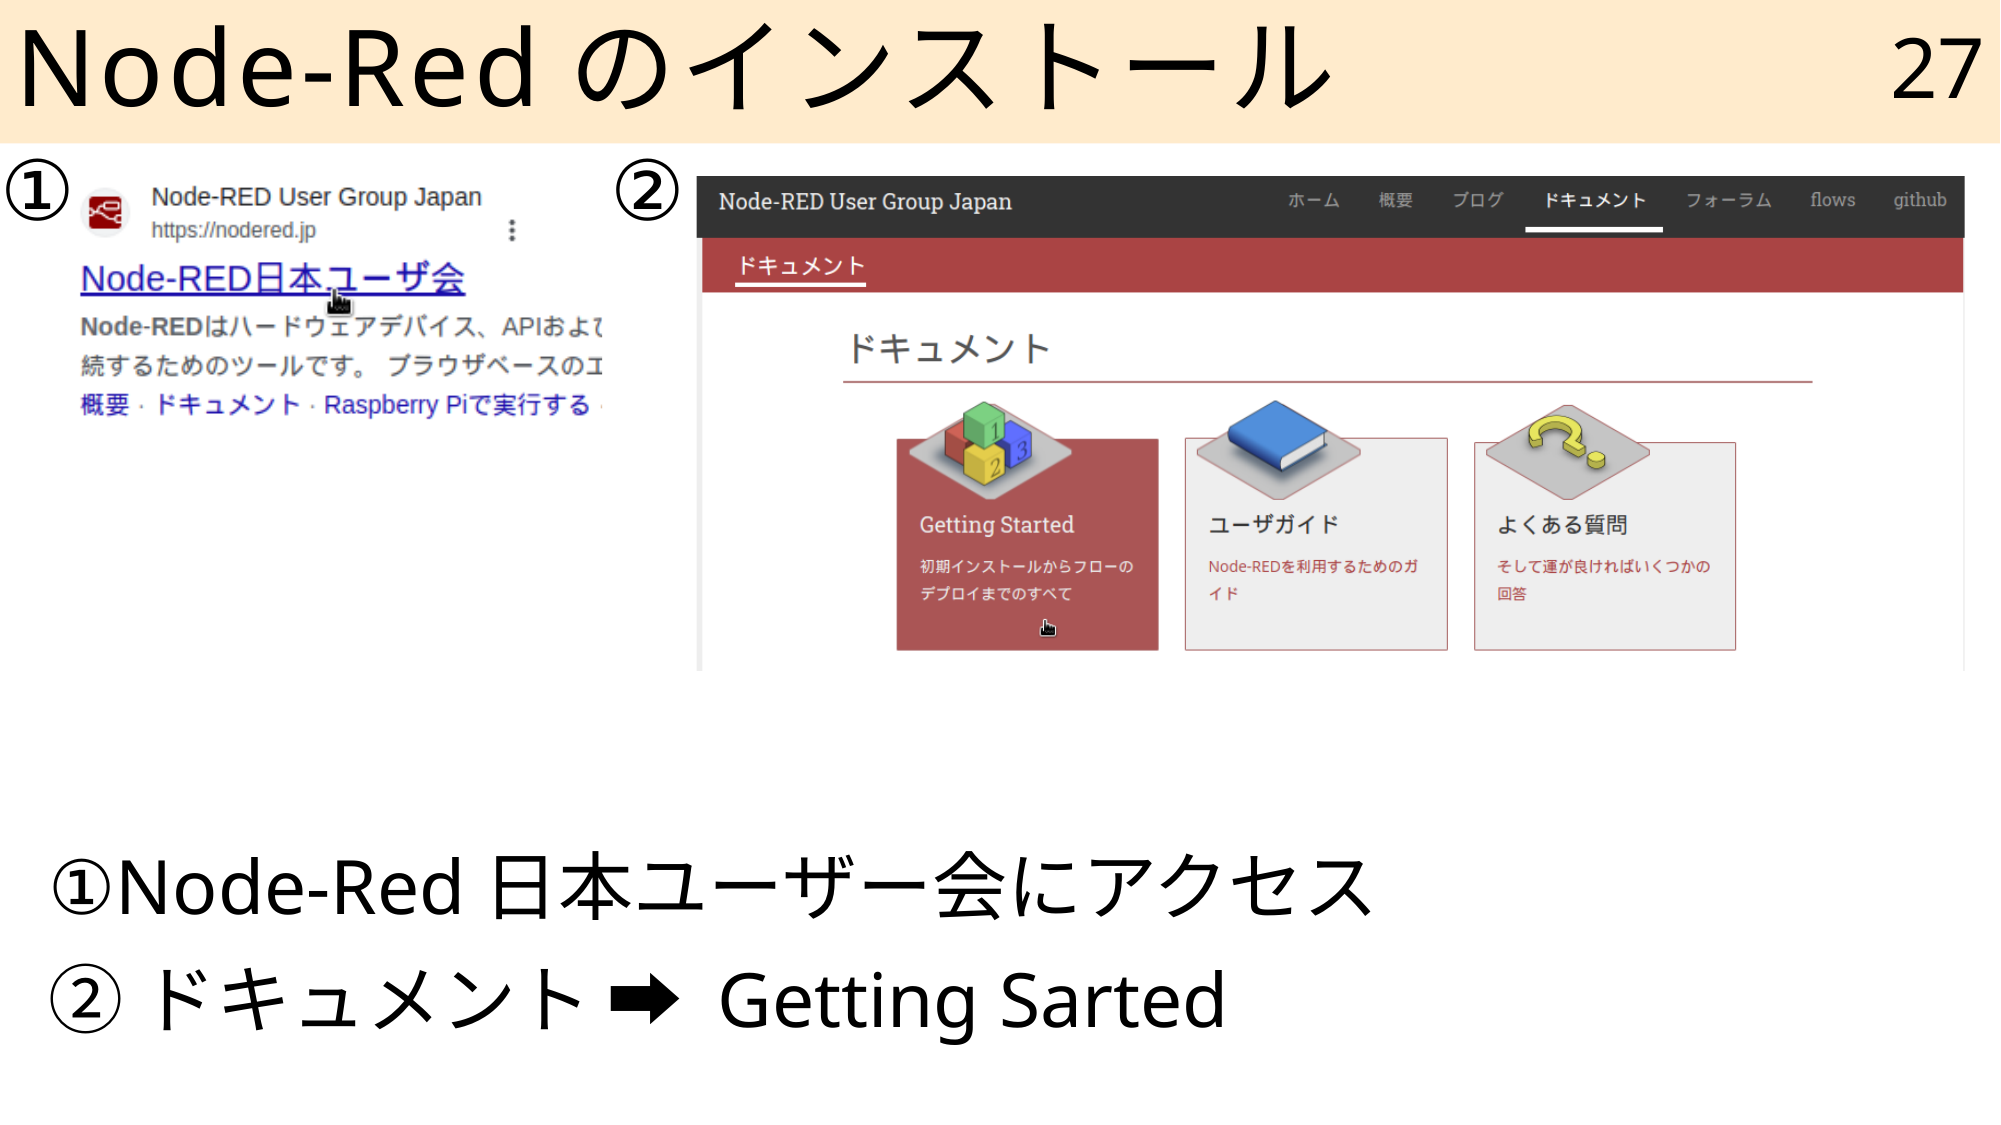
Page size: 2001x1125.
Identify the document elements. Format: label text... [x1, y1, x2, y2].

title Node-Redのインストール [0, 0, 1775, 144]
picture [696, 176, 1965, 671]
slide_number 27 [1775, 0, 2000, 144]
text_box ② [596, 129, 703, 245]
text_box ① [0, 129, 92, 245]
list ①Node-Red日本ユーザー会にアクセス ②ドキュメント ➡ Getting Sarted [33, 822, 1965, 1069]
picture [64, 176, 603, 438]
